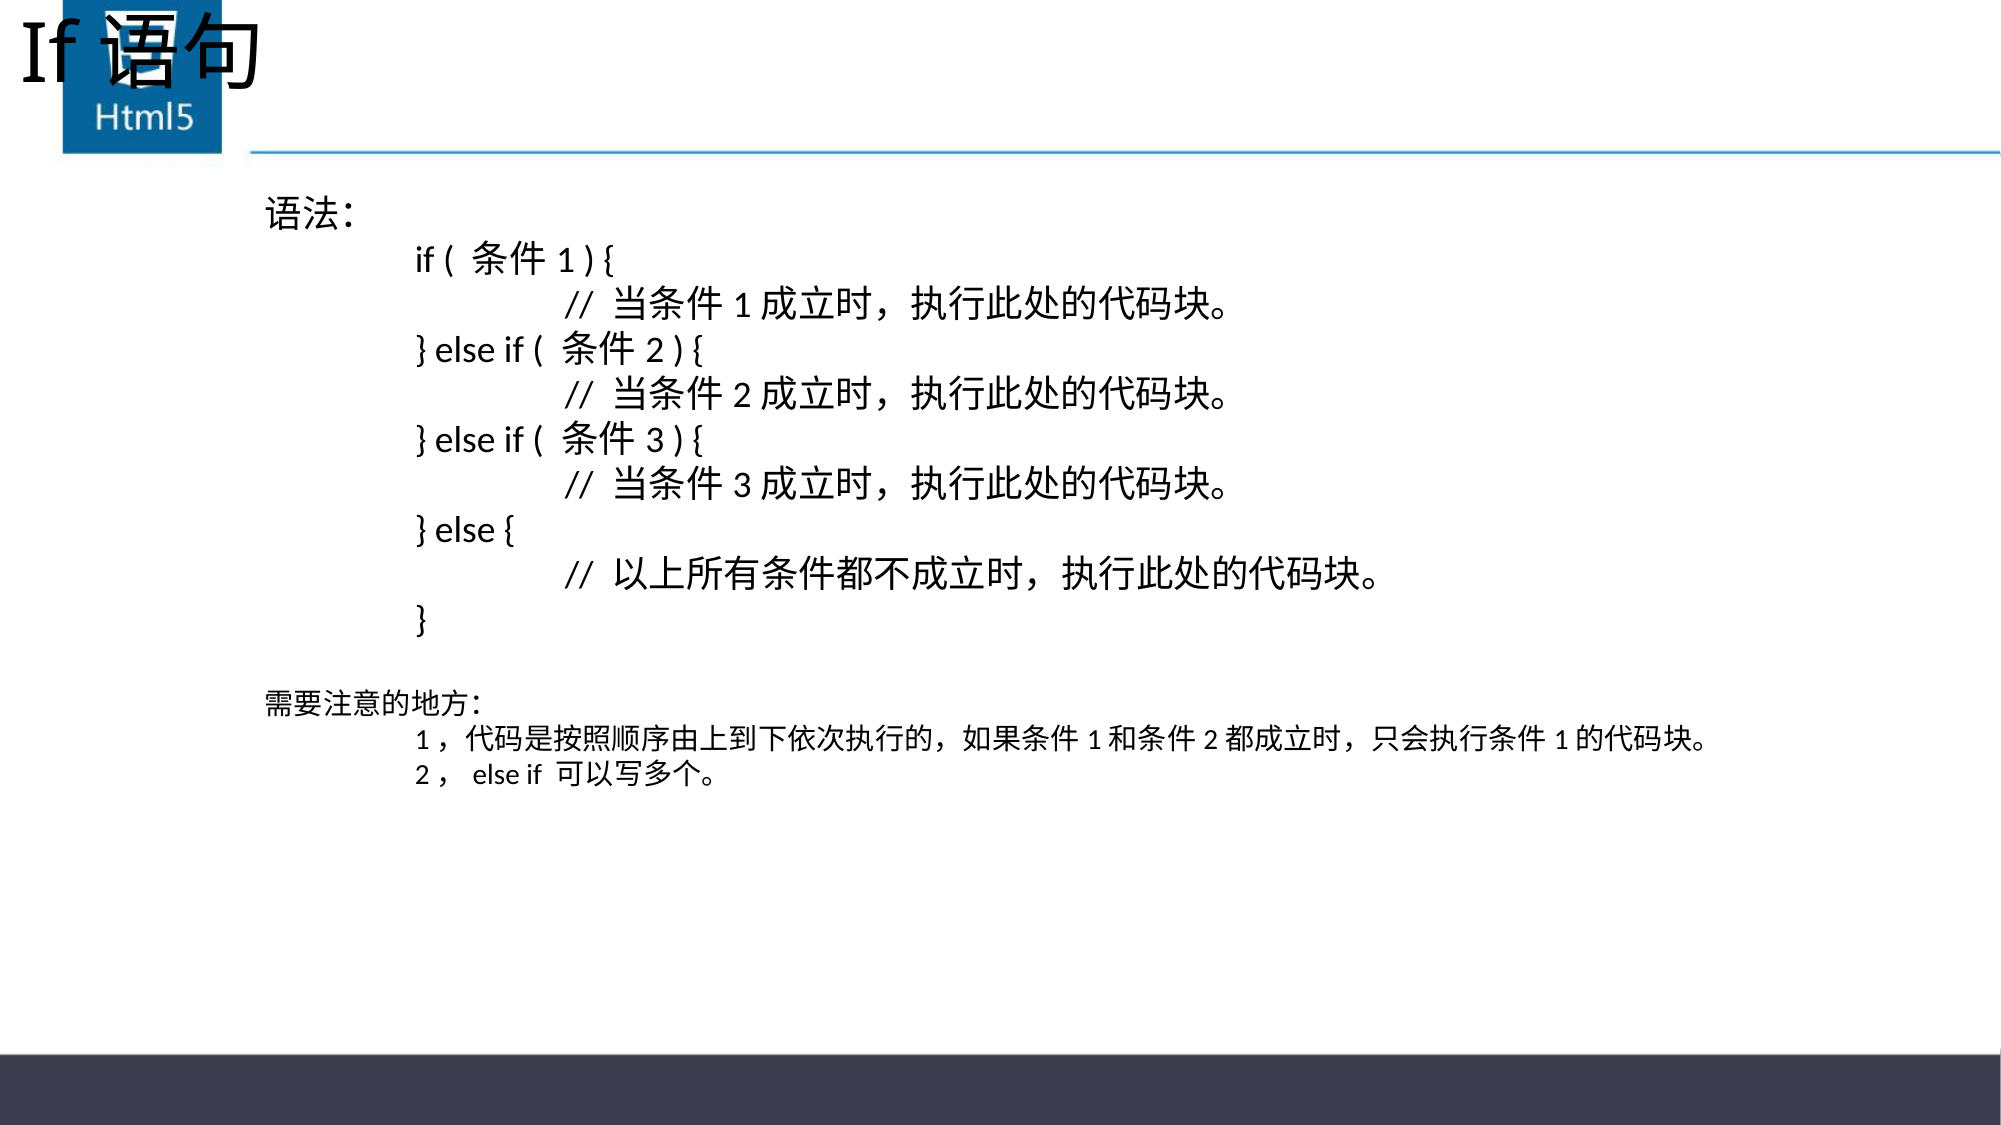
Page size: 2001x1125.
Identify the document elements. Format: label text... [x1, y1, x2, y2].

title If语句 [6, 3, 1997, 152]
list 语法： if ( 条件1 ) { // 当条件1成立时，执行此处的代码块。 } else if ( 条件2 ) { // 当条件2成立时，执行此处的代码块。 } else if ( 条件3 ) { // 当条件3成立时，执行此处的代码块。 } else { // 以上所有条件都不成立时，执行此处的代码块。 } 需要注意的地方： 1，代码是按照顺序由上到下依次执行的，如果条件1和条件2都成立时，只会执行条件1的代码块。 2，else if 可以写多个。 [249, 182, 1980, 1041]
picture [0, 0, 2001, 1125]
